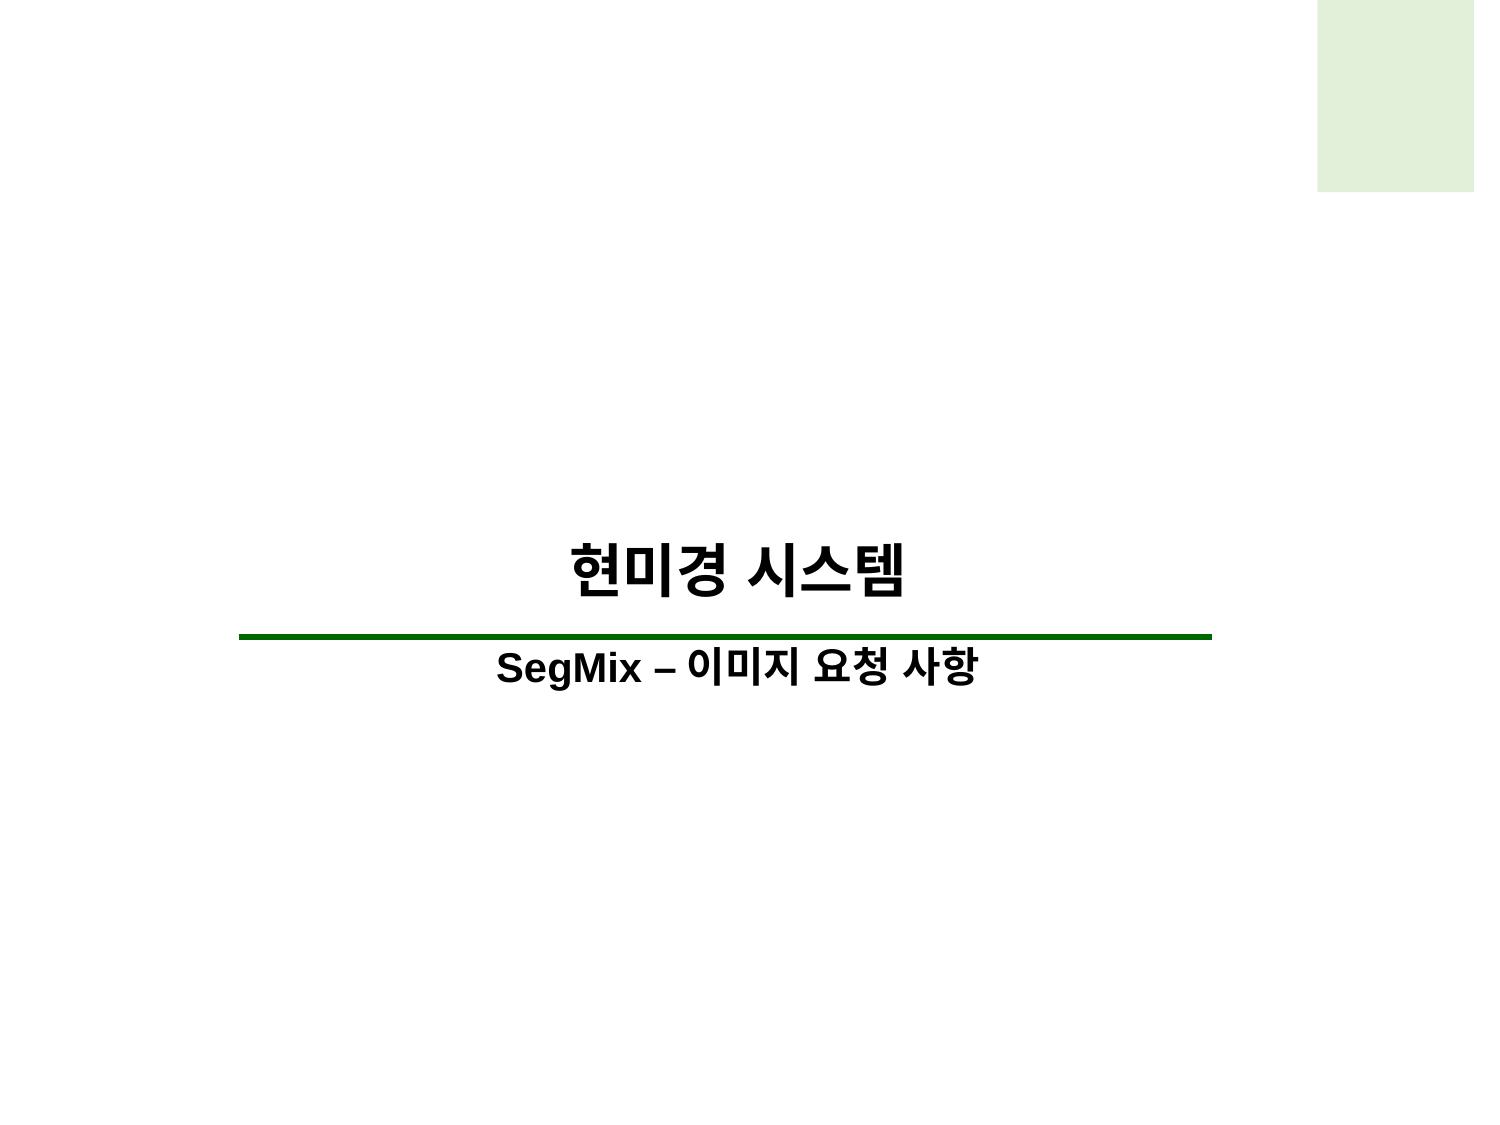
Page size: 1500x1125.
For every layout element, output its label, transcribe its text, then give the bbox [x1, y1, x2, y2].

text_box SegMix –이미지 요청 사항 [134, 633, 1342, 699]
text_box [1316, 0, 1475, 193]
text_box 현미경 시스템 [134, 526, 1342, 612]
